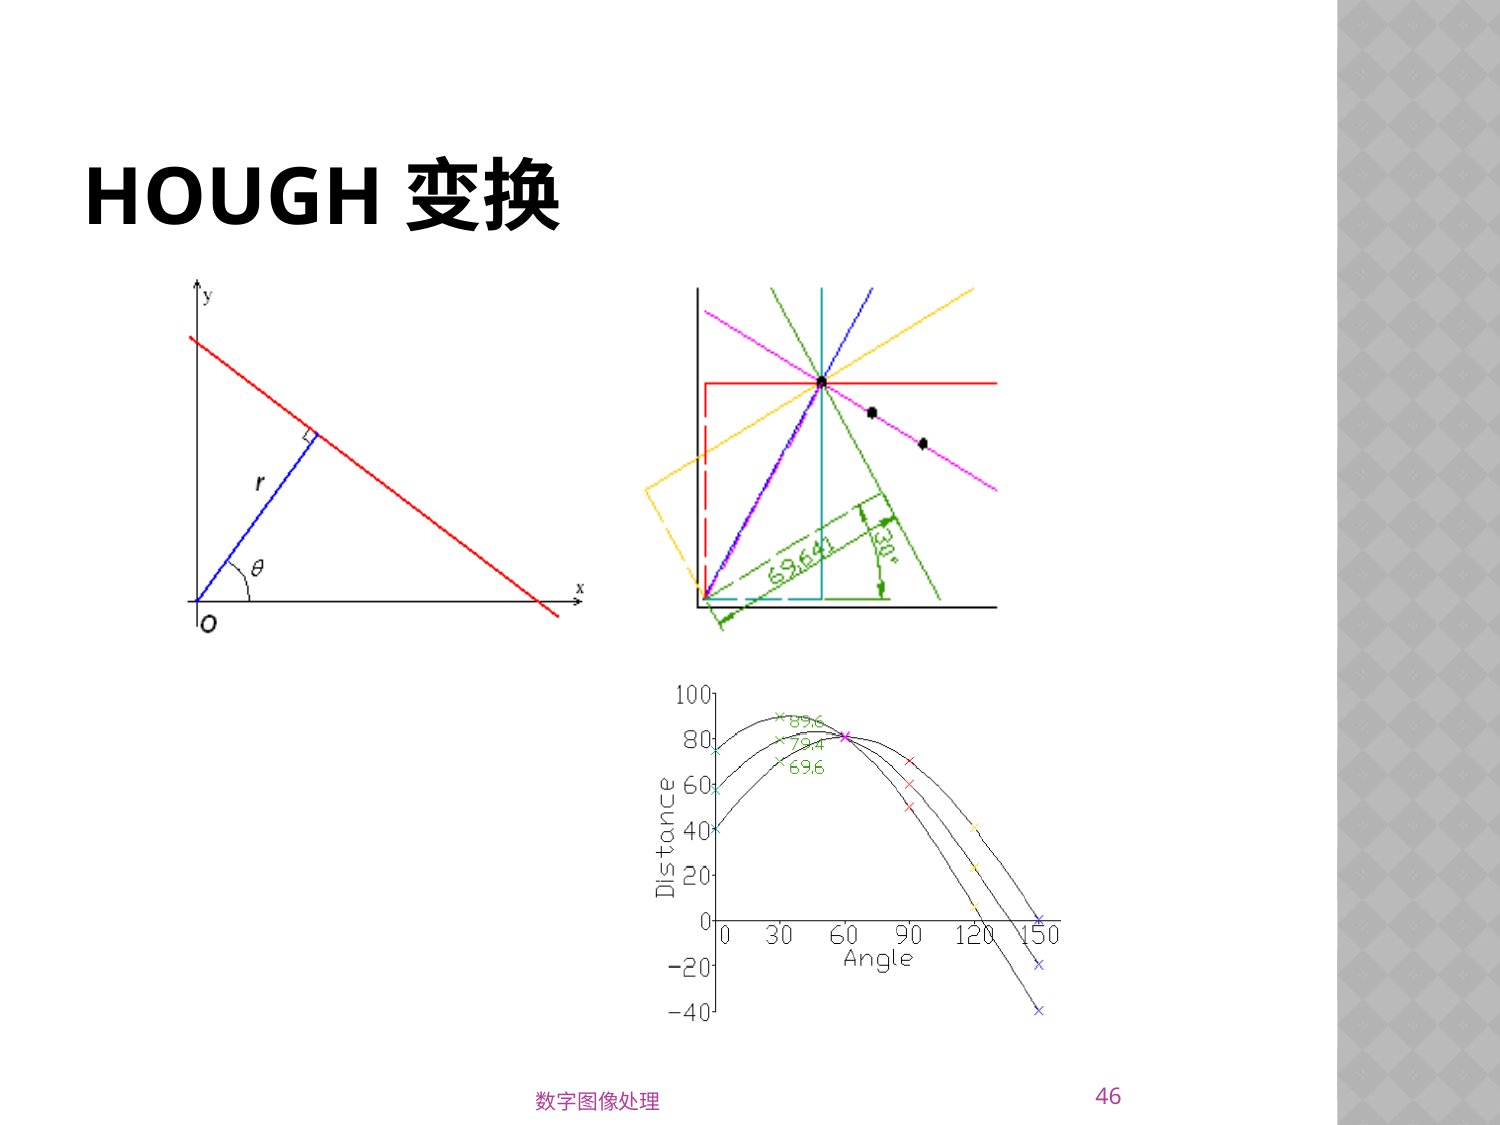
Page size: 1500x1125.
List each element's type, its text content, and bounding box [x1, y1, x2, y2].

footer 数字图像处理 [75, 1075, 675, 1114]
picture [641, 668, 1068, 1035]
picture [184, 278, 597, 645]
picture [641, 278, 1018, 645]
slide_number 46 [1025, 1075, 1122, 1113]
title Hough变换 [75, 52, 1263, 240]
